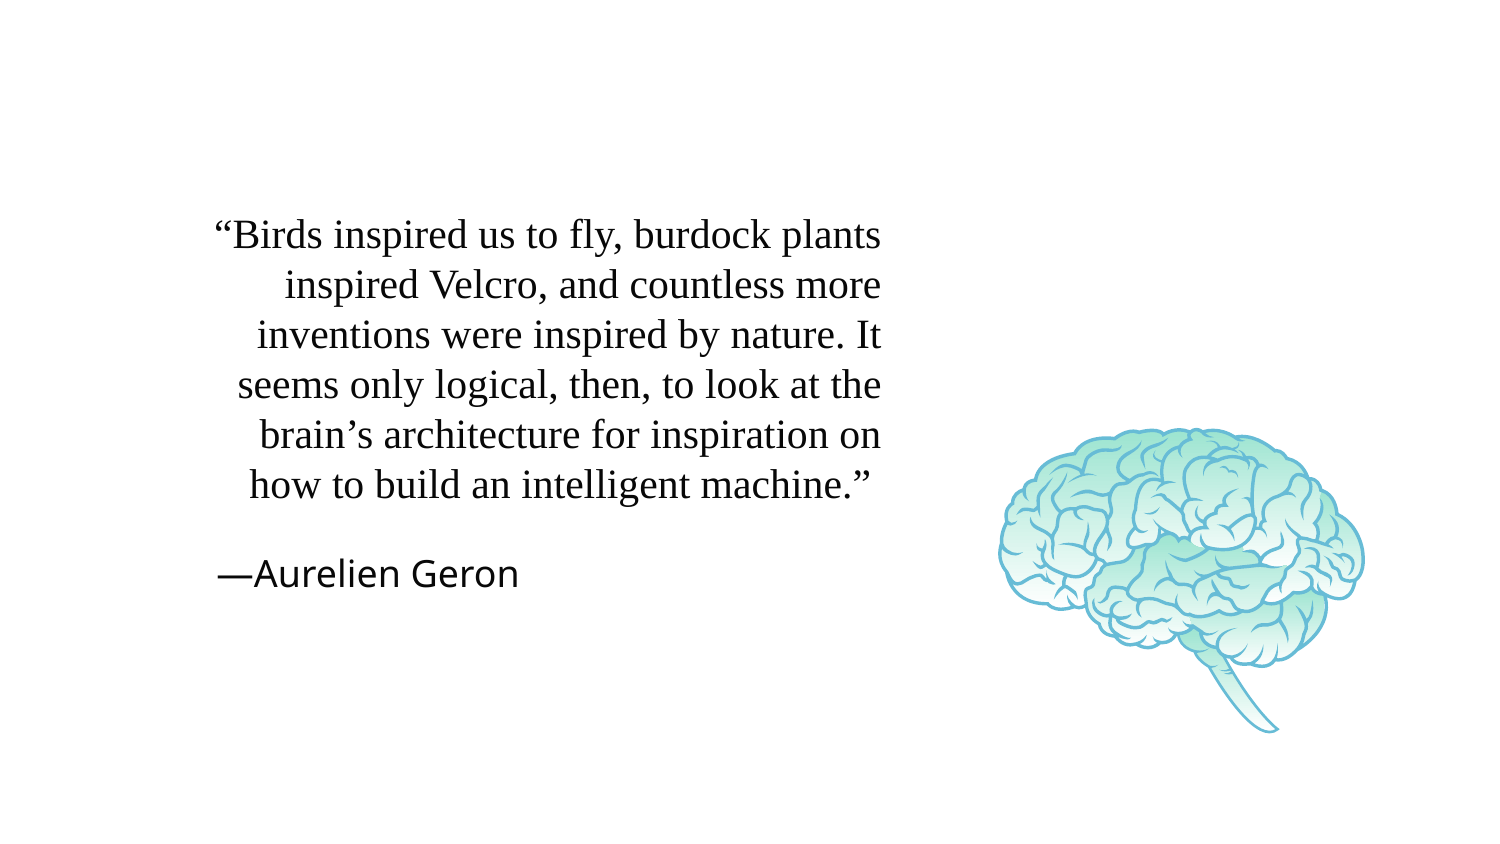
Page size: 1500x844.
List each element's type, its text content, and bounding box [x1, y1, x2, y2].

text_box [994, 427, 1368, 734]
title “Birds inspired us to fly, burdock plants inspired Velcro, and countless more inventions were inspired by nature. It seems only logical, then, to look at the brain’s architecture for inspiration on how to build an intelligent machine.” [176, 192, 897, 529]
subtitle —Aurelien Geron [176, 534, 697, 665]
